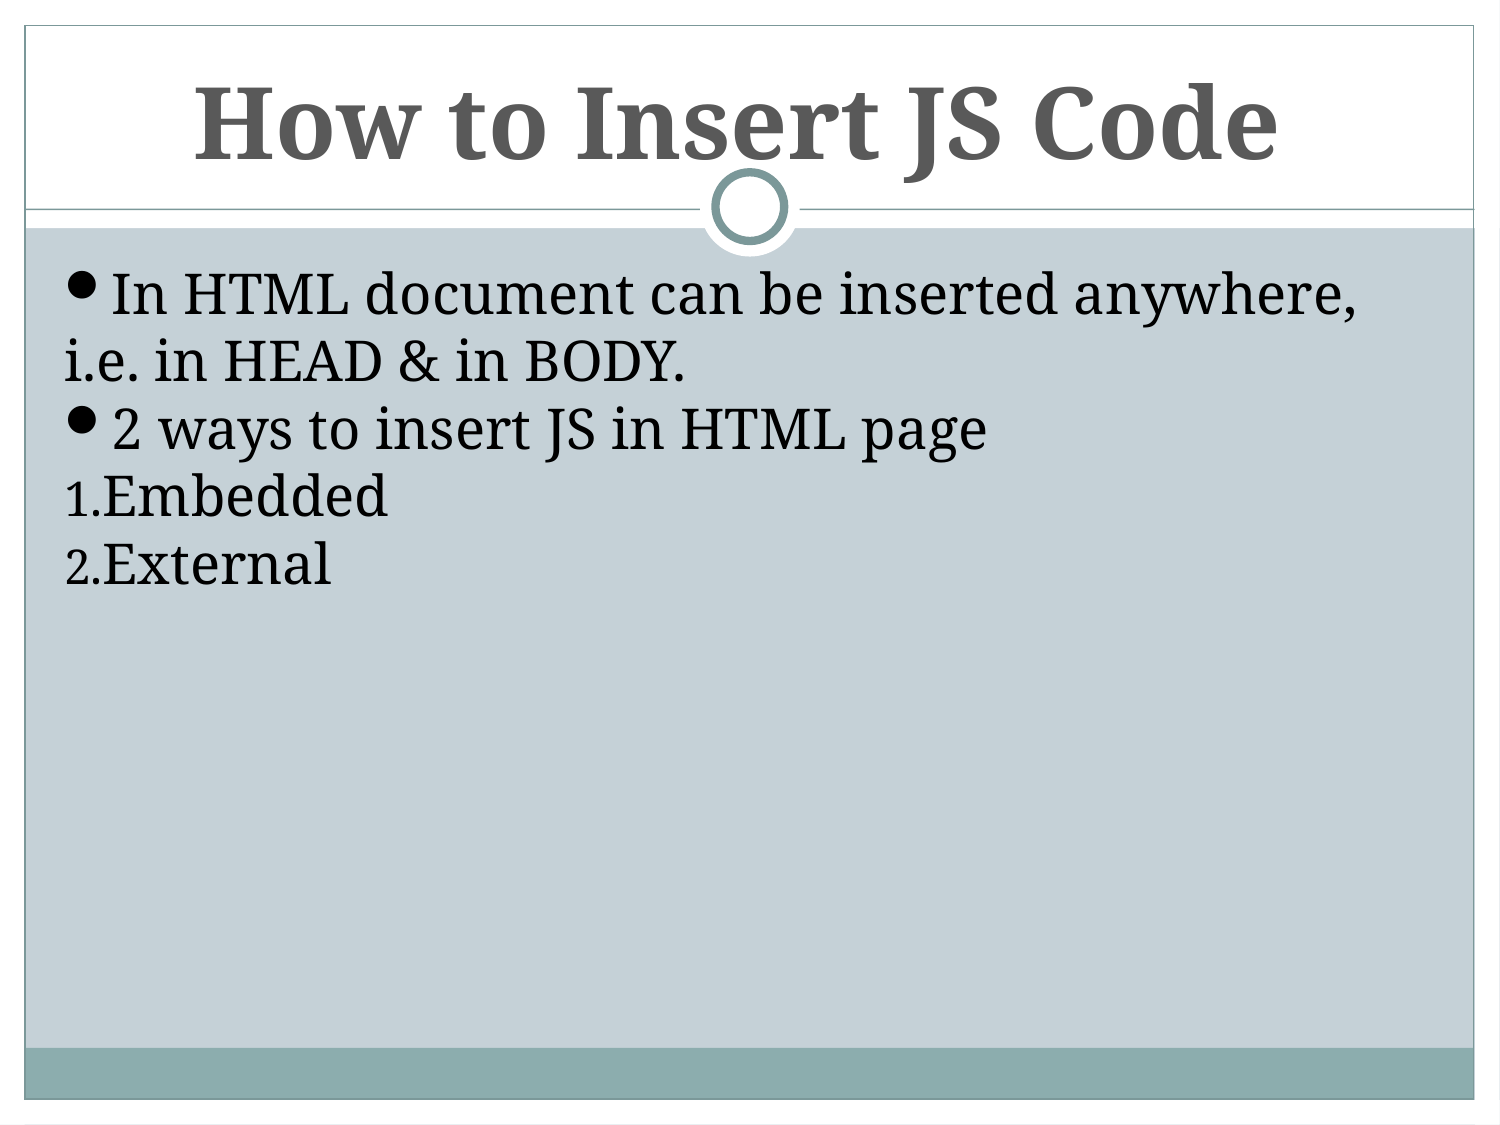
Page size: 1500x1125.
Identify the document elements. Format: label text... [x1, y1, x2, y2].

text_box How to Insert JS Code [99, 49, 1375, 188]
text_box In HTML document can be inserted anywhere, i.e. in HEAD & in BODY. 2 ways to insert JS in HTML page Embedded External [49, 250, 1445, 1001]
